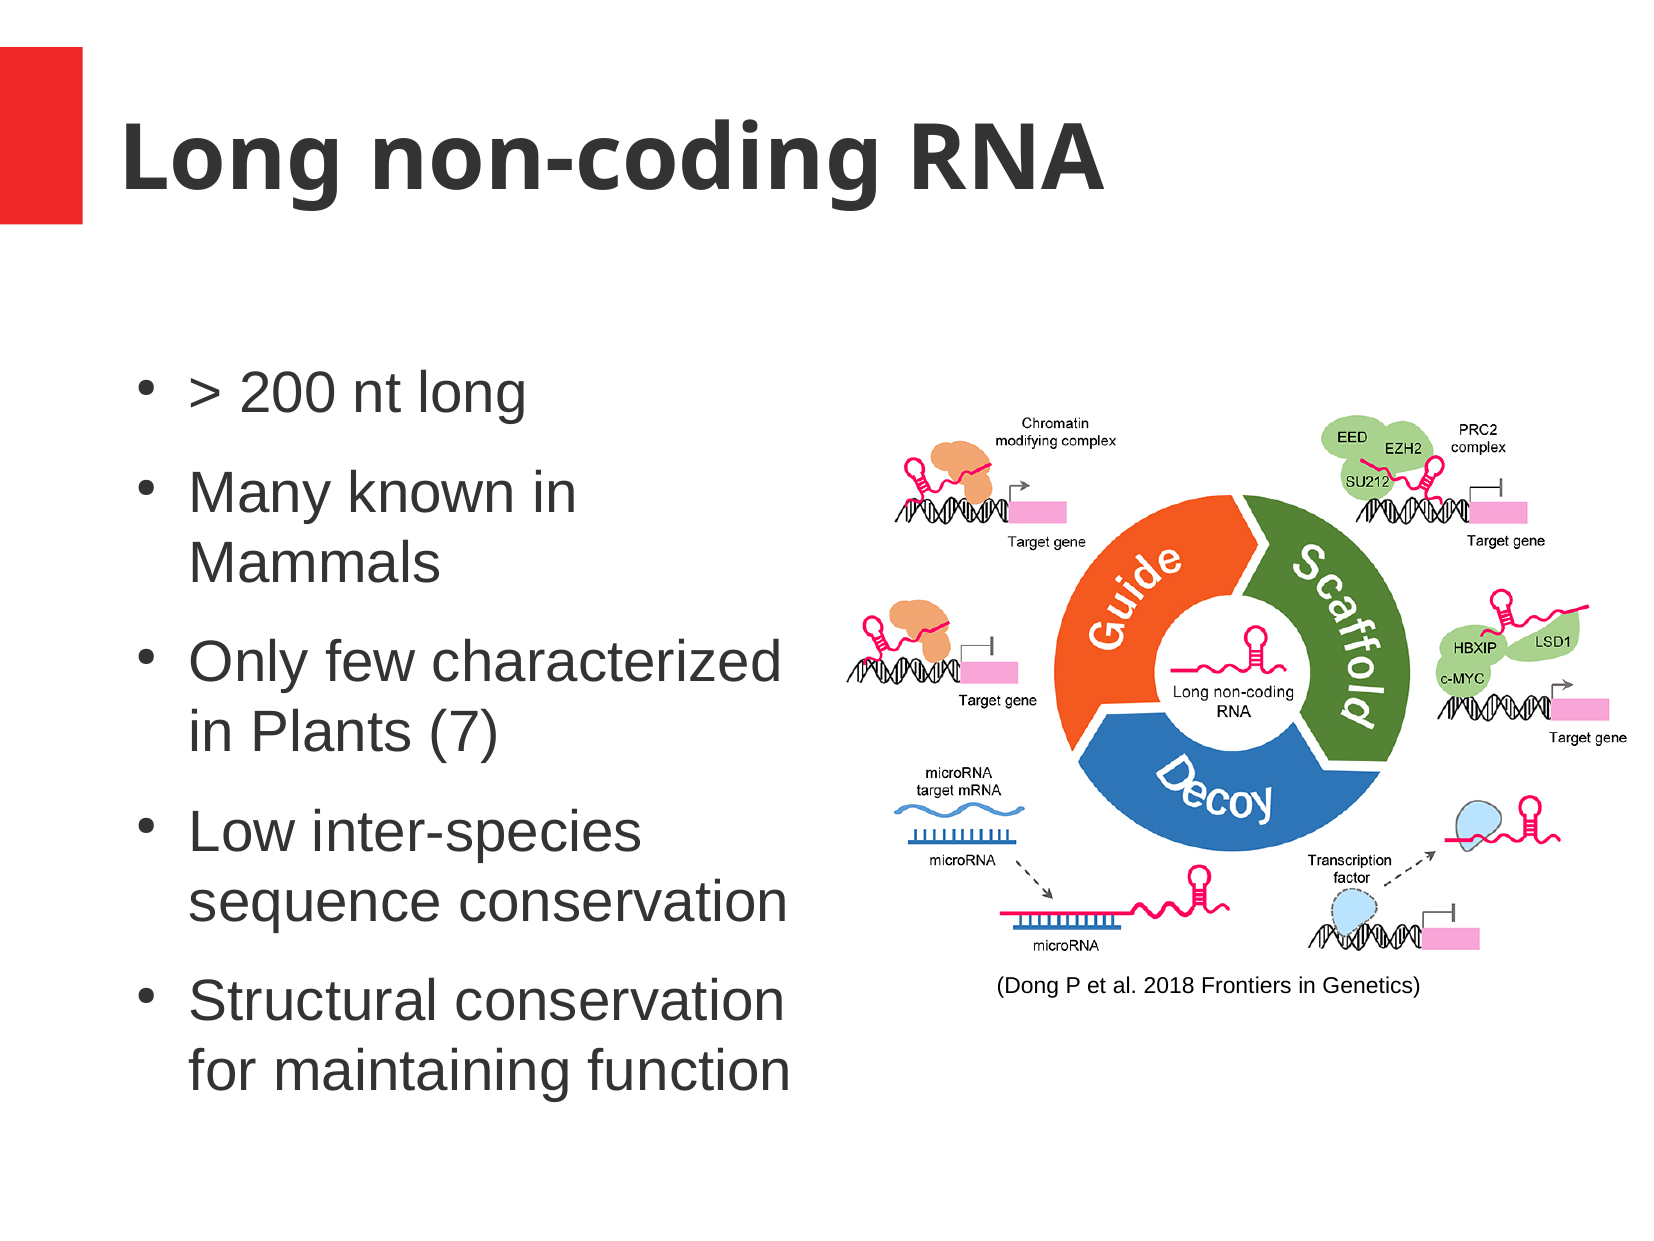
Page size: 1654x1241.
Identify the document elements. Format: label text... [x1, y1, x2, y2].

text_box (Dong P et al. 2018 Frontiers in Genetics) [981, 962, 1437, 1051]
picture [843, 413, 1629, 952]
title Long non-coding RNA [118, 49, 1571, 257]
list > 200 nt long Many known in Mammals Only few characterized in Plants (7) Low inter-species sequence conservation Structural conservation for maintaining function [118, 354, 810, 1074]
